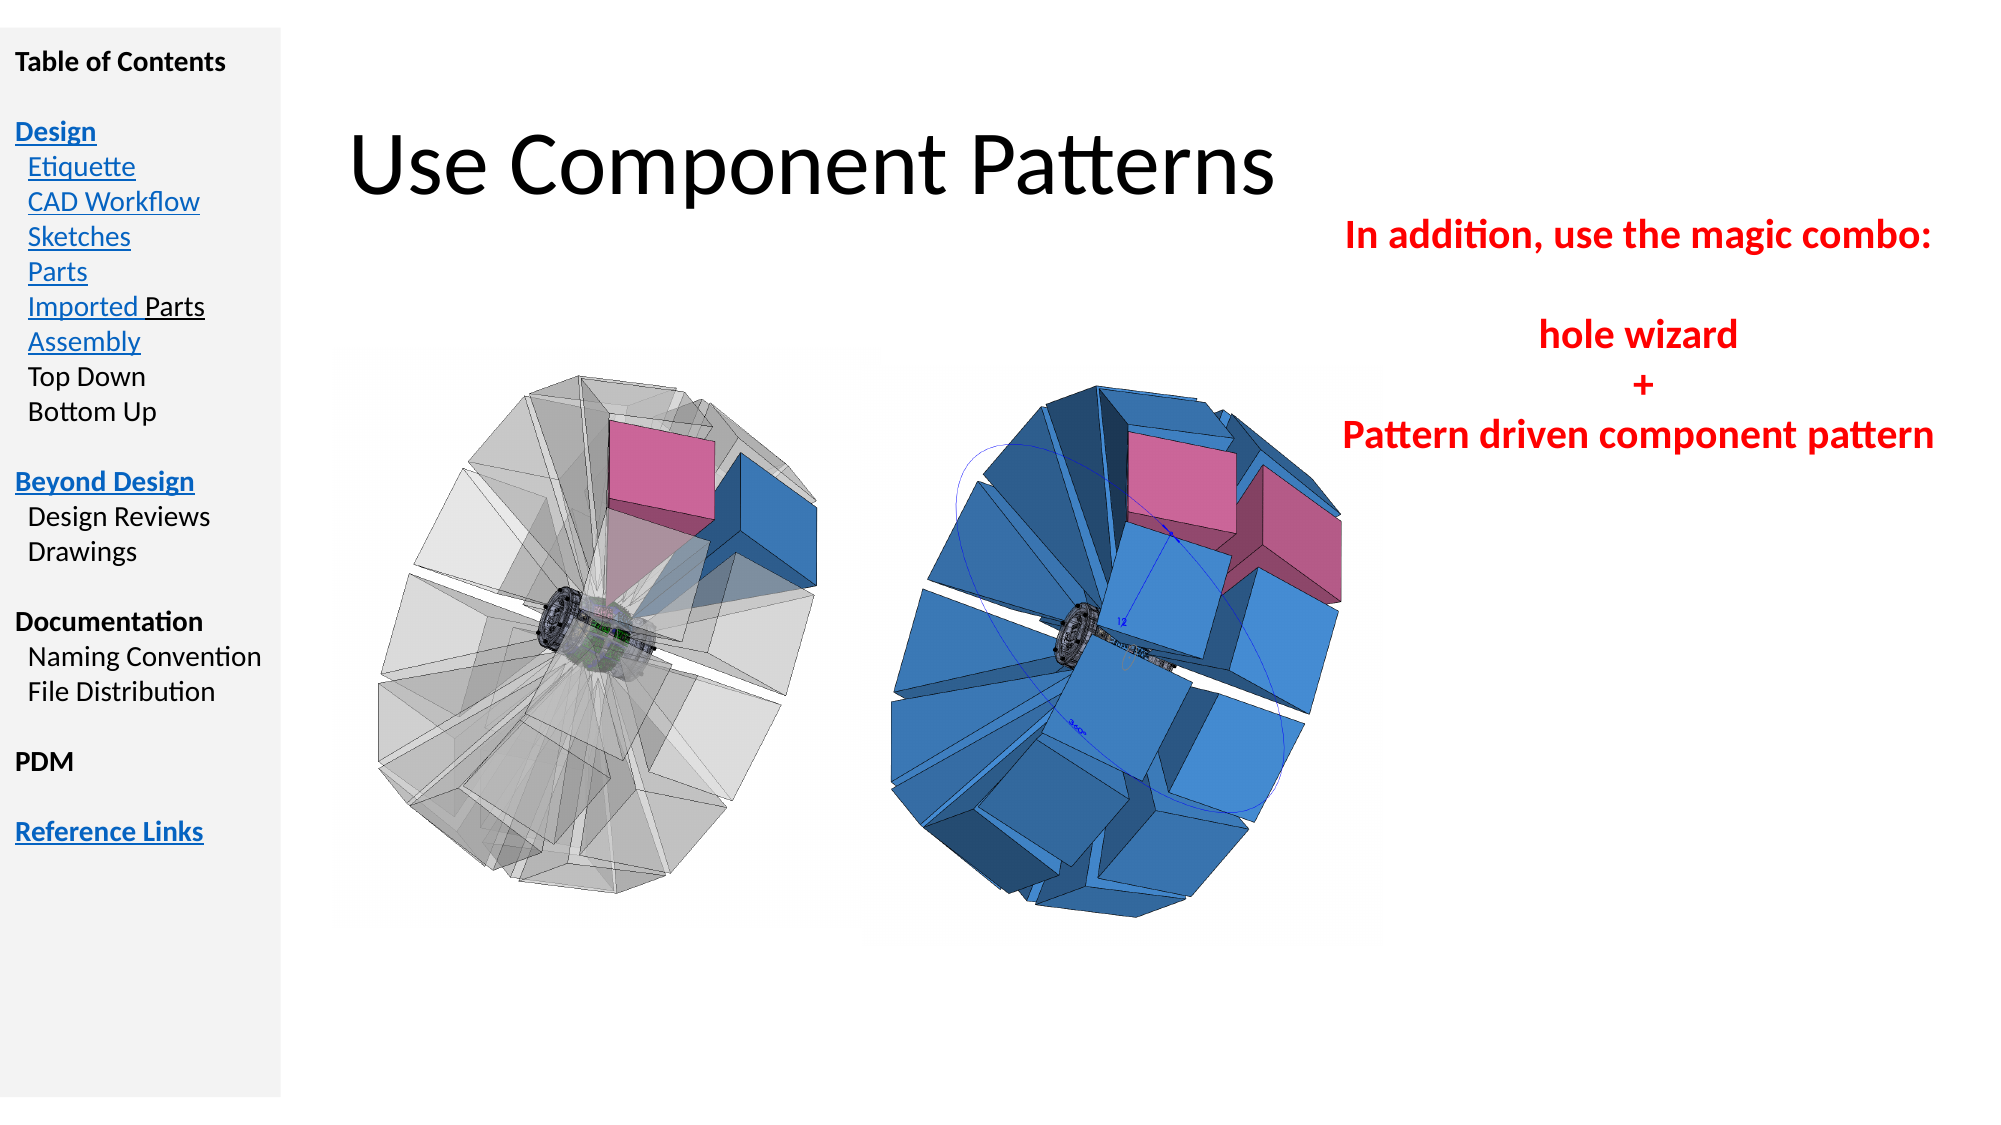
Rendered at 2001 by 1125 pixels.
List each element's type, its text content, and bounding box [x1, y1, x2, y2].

title Use Component Patterns [333, 56, 1840, 274]
text_box In addition, use the magic combo: hole wizard + Pattern driven component pattern [1296, 191, 1982, 301]
picture [332, 346, 1384, 946]
